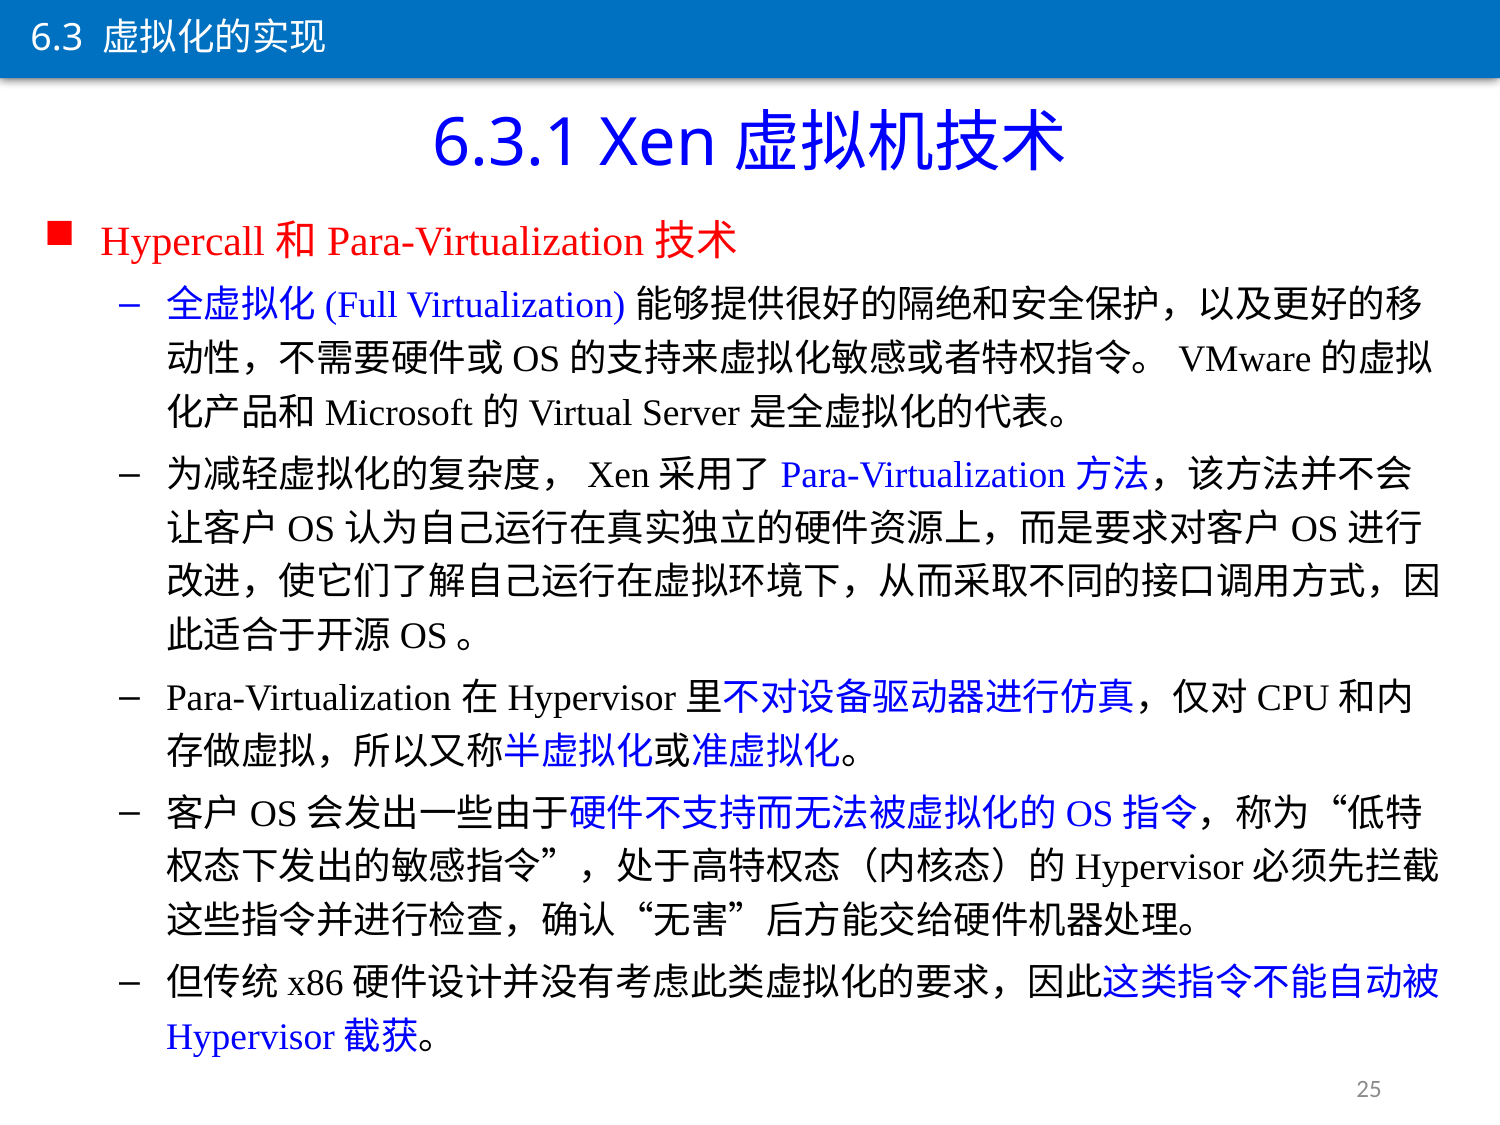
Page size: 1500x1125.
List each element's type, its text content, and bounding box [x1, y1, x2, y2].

text_box 6.3.1 Xen虚拟机技术 [0, 91, 1500, 187]
text_box Hypercall和Para-Virtualization技术 全虚拟化(Full Virtualization)能够提供很好的隔绝和安全保护，以及更好的移动性，不需要硬件或OS的支持来虚拟化敏感或者特权指令。VMware的虚拟化产品和Microsoft的Virtual Server是全虚拟化的代表。 为减轻虚拟化的复杂度，Xen采用了Para-Virtualization方法，该方法并不会让客户OS认为自己运行在真实独立的硬件资源上，而是要求对客户OS进行改进，使它们了解自己运行在虚拟环境下，从而采取不同的接口调用方式，因此适合于开源OS。 Para-Virtualization在Hypervisor里不对设备驱动器进行仿真，仅对CPU和内存做虚拟，所以又称半虚拟化或准虚拟化。 客户OS会发出一些由于硬件不支持而无法被虚拟化的OS指令，称为“低特权态下发出的敏感指令”，处于高特权态（内核态）的Hypervisor必须先拦截这些指令并进行检查，确认“无害”后方能交给硬件机器处理。 但传统x86硬件设计并没有考虑此类虚拟化的要求，因此这类指令不能自动被Hypervisor截获。 [29, 196, 1459, 1065]
text_box [0, 0, 1500, 79]
slide_number 25 [1059, 1065, 1397, 1118]
text_box 6.3 虚拟化的实现 [15, 5, 342, 66]
